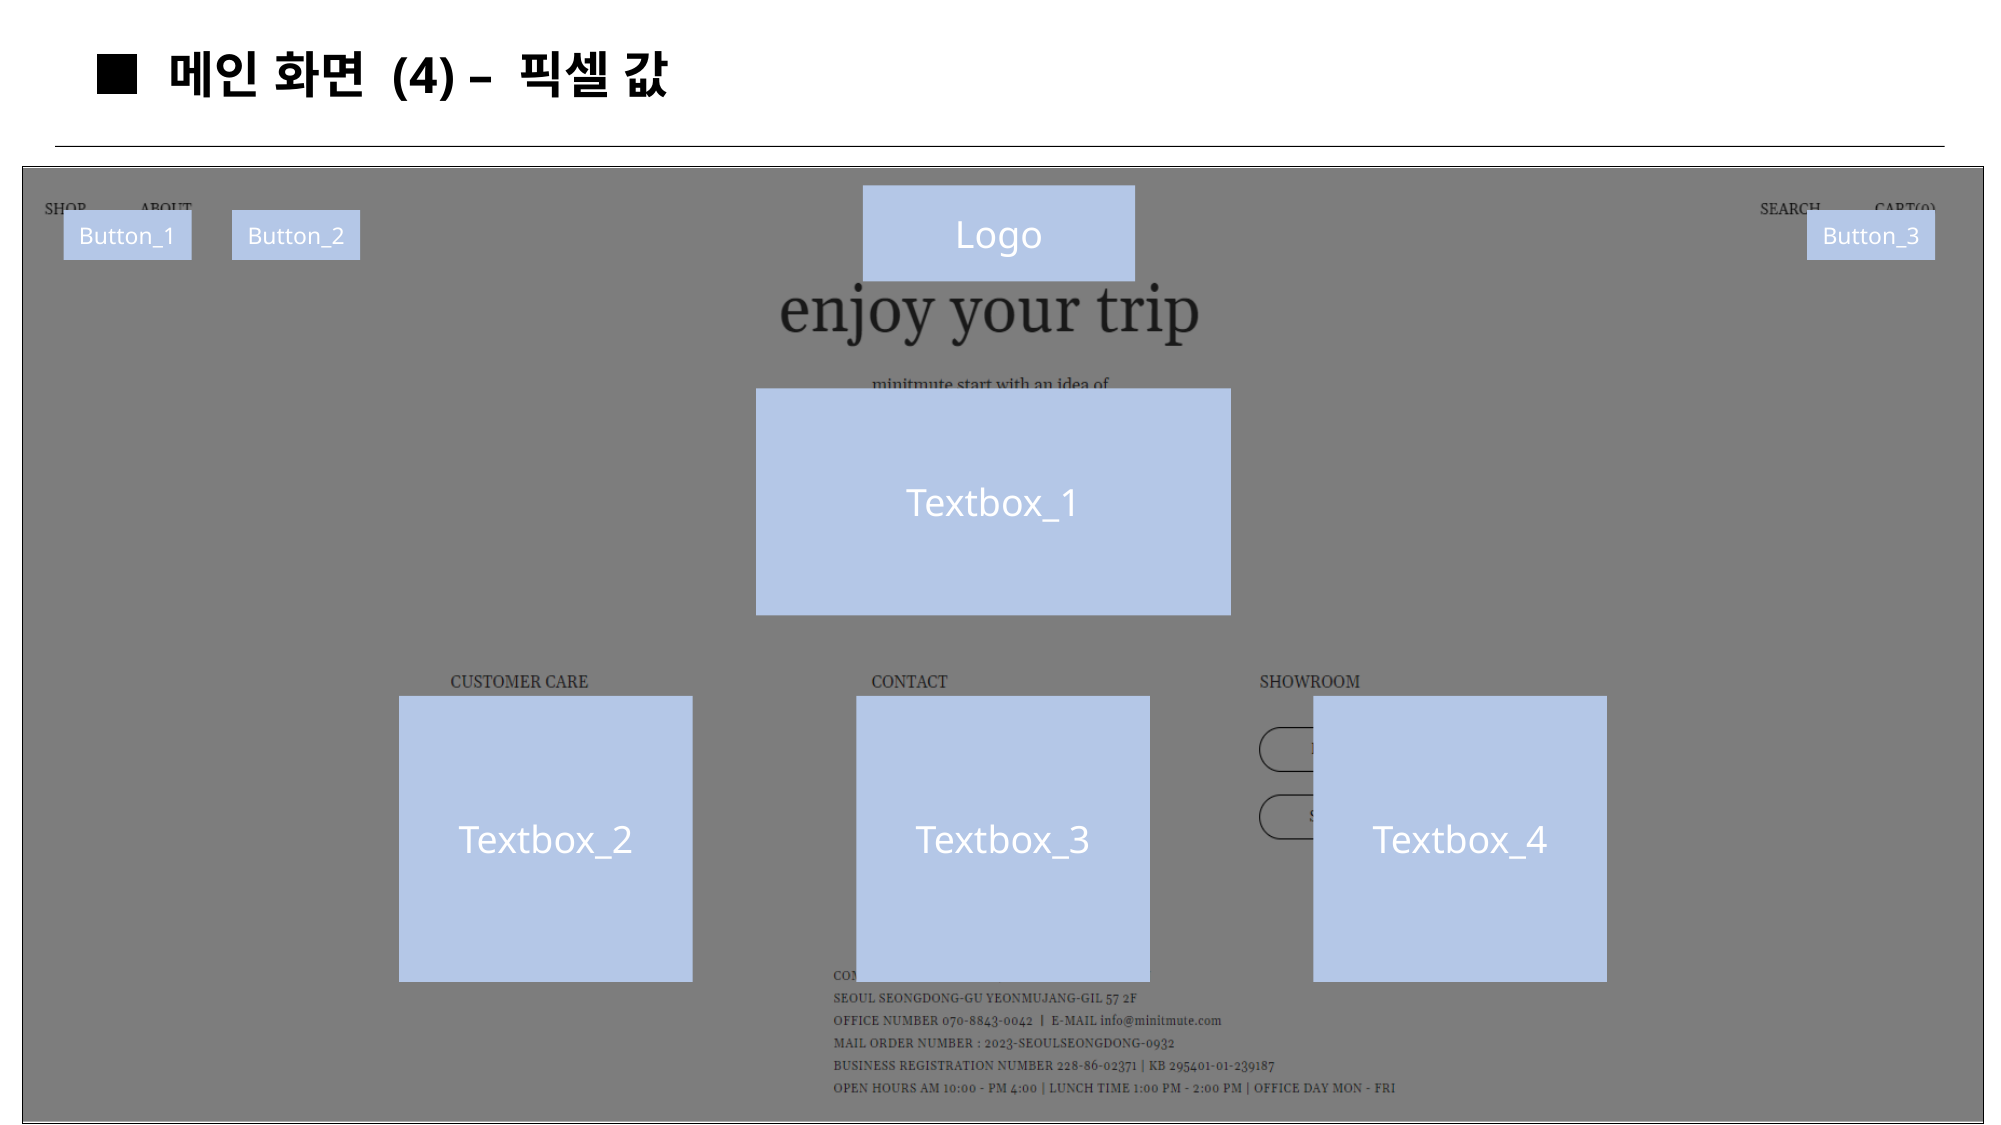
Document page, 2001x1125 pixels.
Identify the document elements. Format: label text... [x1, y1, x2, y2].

picture [22, 166, 1984, 1124]
text_box ■ 메인 화면 (4) – 픽셀 값 [77, 36, 686, 111]
